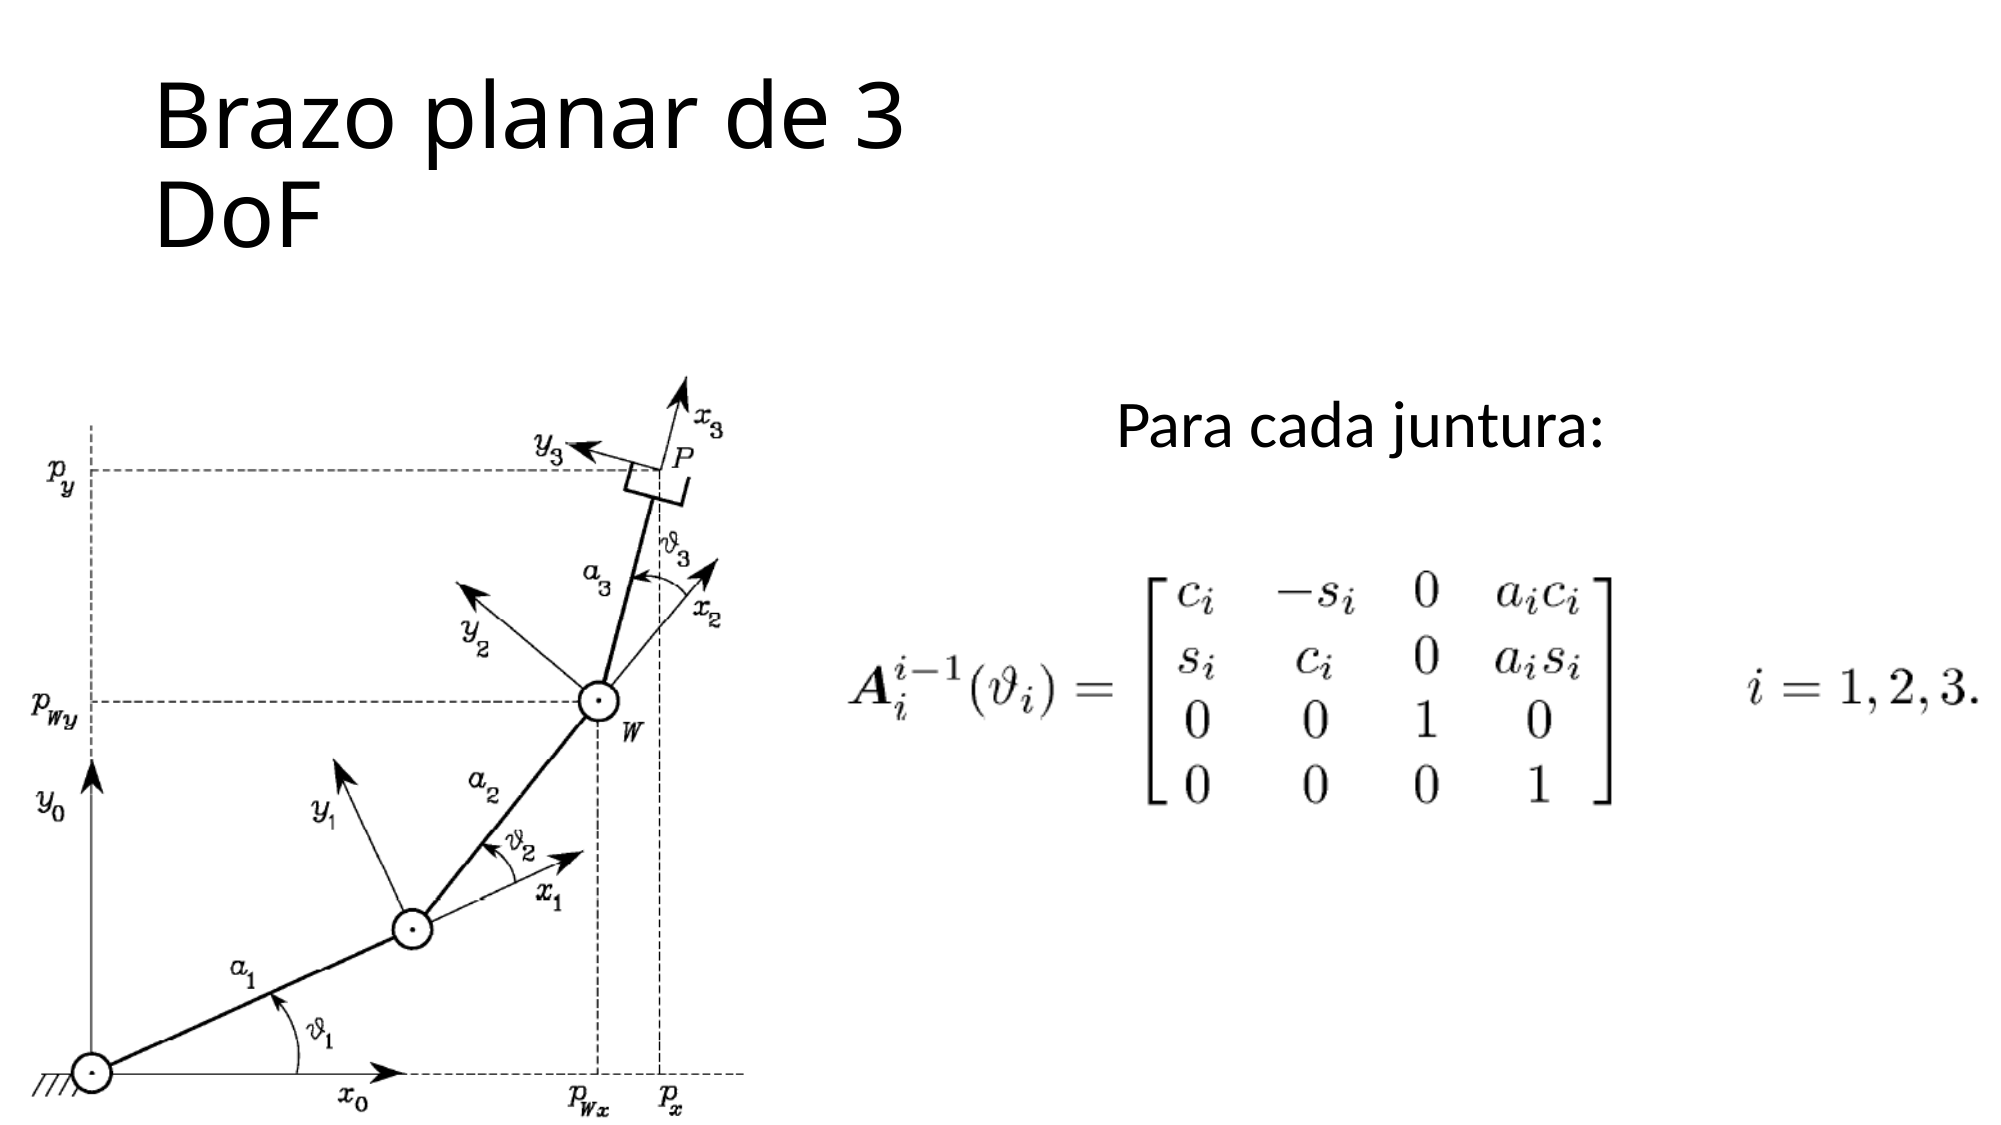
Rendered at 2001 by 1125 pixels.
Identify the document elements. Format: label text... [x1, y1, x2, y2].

picture [0, 373, 2000, 1125]
text_box Para cada juntura: [909, 373, 1813, 469]
title Brazo planar de 3 DoF [137, 59, 1022, 278]
